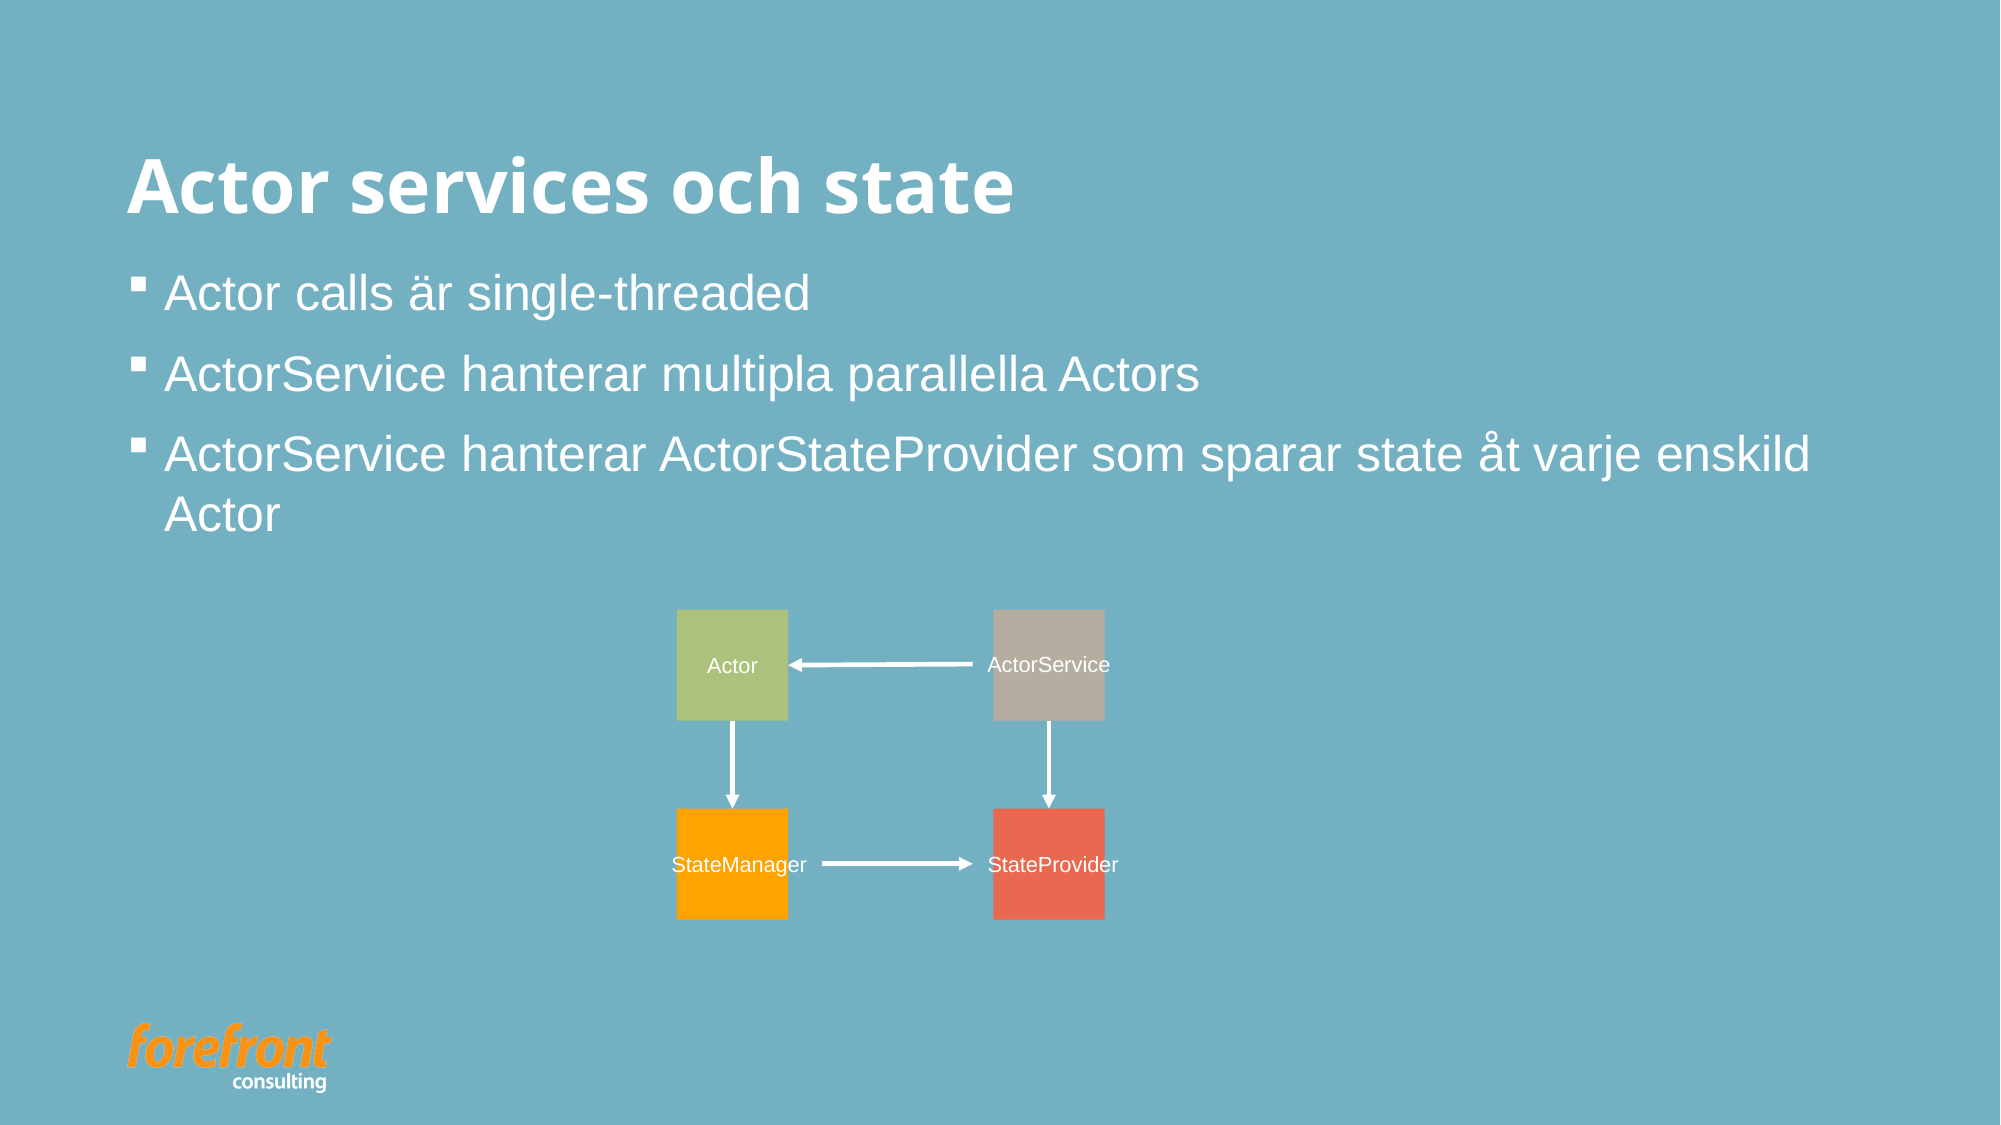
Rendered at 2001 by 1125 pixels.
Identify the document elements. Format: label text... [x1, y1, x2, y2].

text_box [676, 609, 789, 721]
title Actor services och state [127, 105, 1875, 238]
picture [127, 1023, 332, 1093]
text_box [971, 609, 1127, 721]
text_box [654, 808, 824, 920]
list Actor calls är single-threaded ActorService hanterar multipla parallella Actors ActorService hanterar ActorStateProvider som sparar state åt varje enskild Actor [127, 260, 1878, 948]
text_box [971, 808, 1136, 920]
